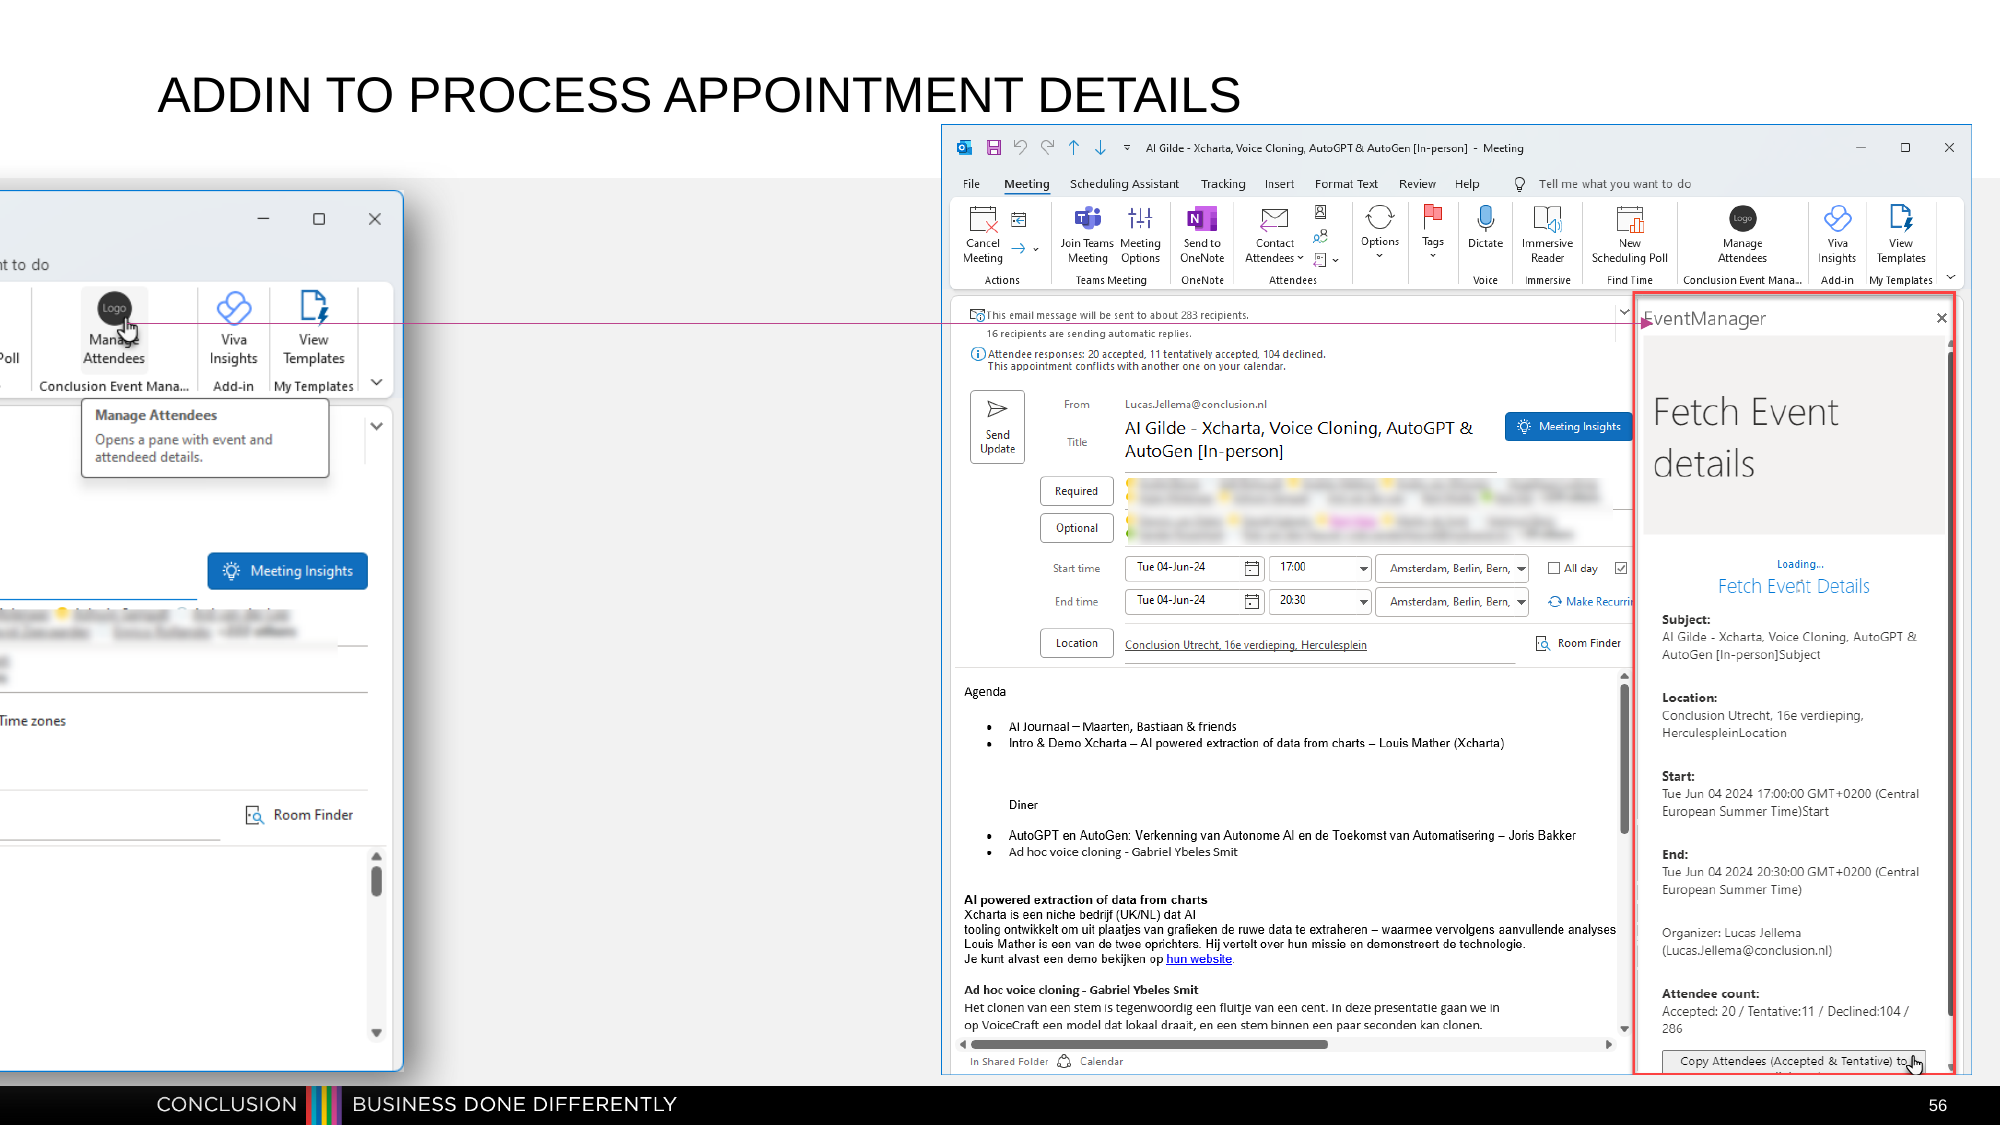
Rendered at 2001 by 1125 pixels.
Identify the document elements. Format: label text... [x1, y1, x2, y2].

picture [0, 1086, 2000, 1125]
picture [0, 190, 404, 1072]
picture [941, 37, 1972, 1075]
slide_number 56 [1915, 1094, 1948, 1119]
title Addin to process appointment details [157, 74, 1404, 114]
